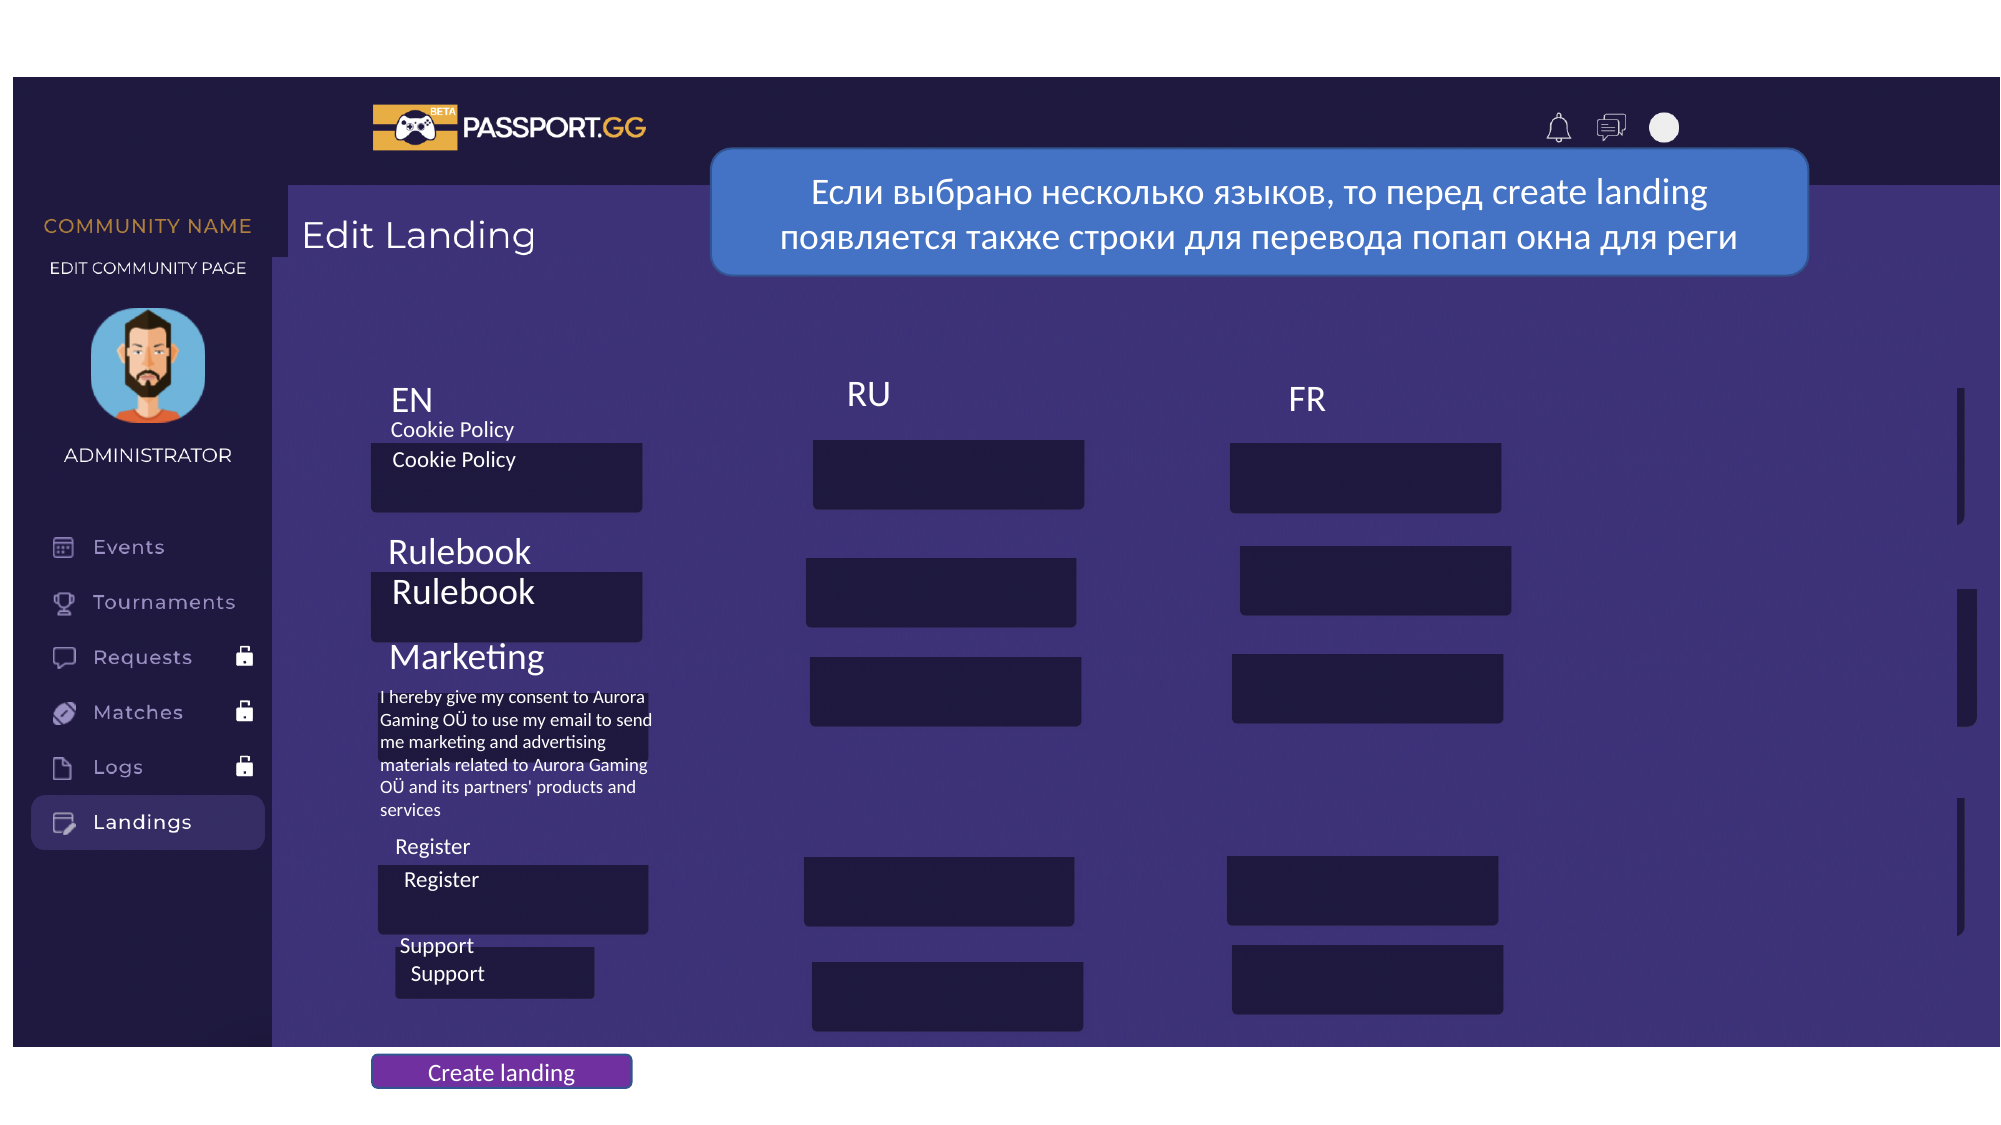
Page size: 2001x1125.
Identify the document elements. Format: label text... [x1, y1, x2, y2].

picture [13, 77, 2000, 1048]
text_box Create landing [371, 1053, 633, 1089]
